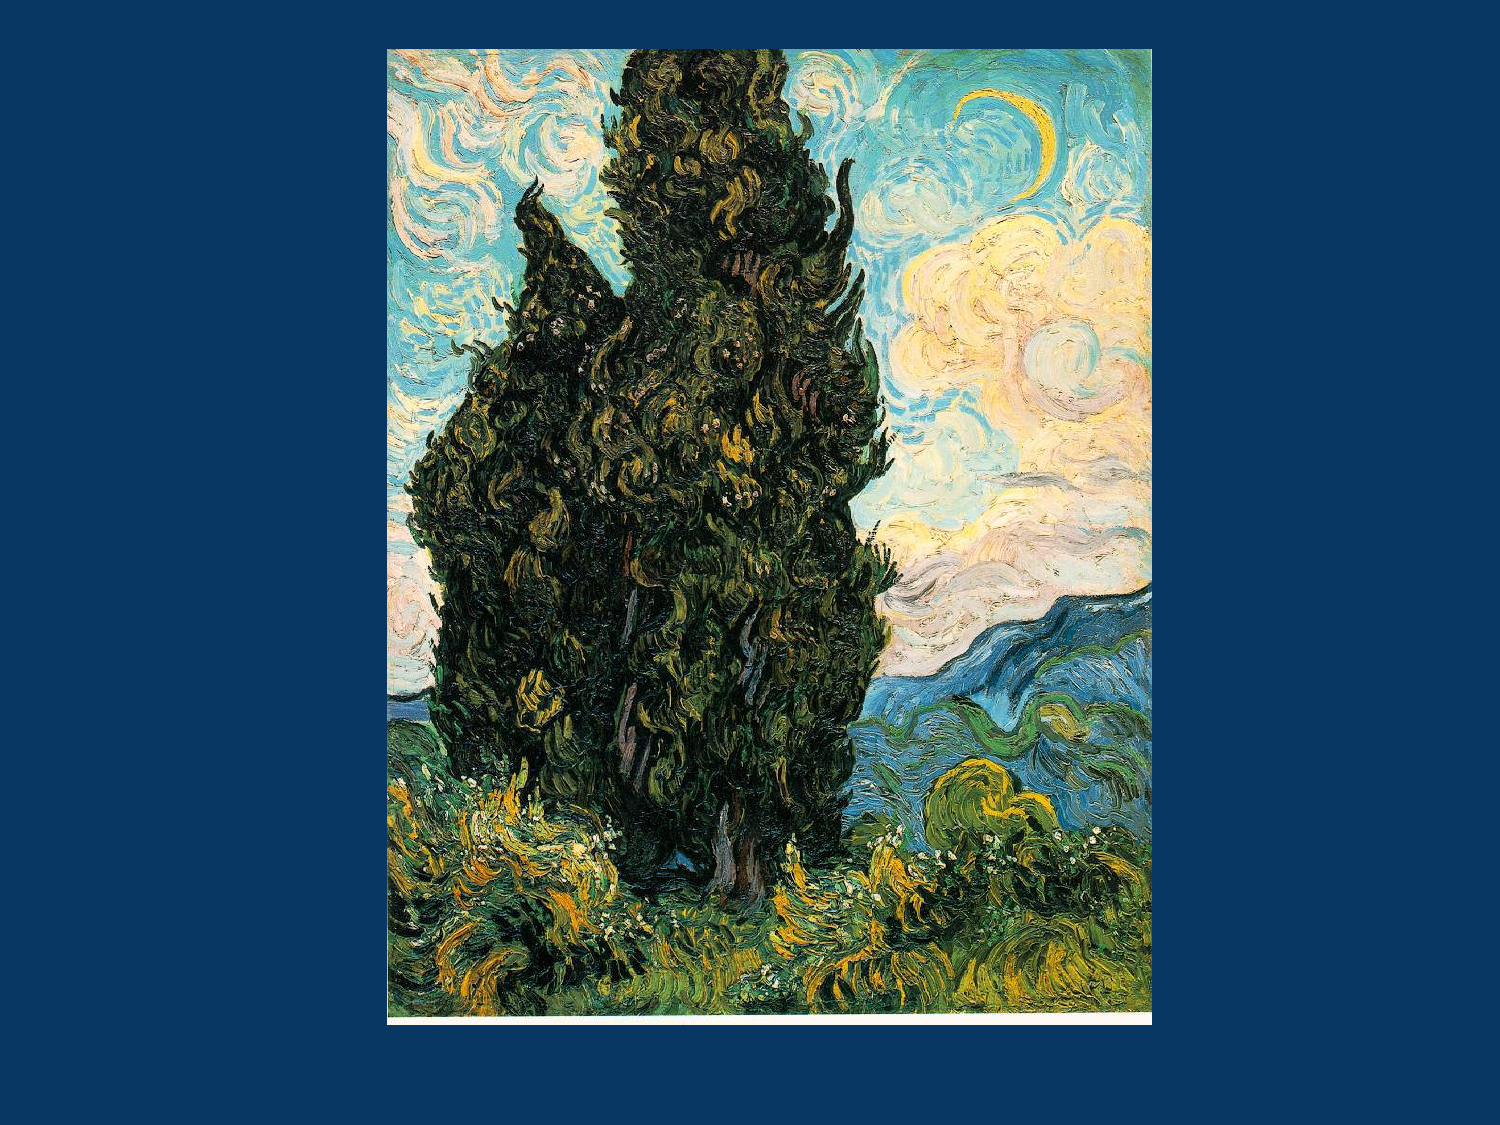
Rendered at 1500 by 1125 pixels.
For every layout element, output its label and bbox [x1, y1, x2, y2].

picture [386, 49, 1153, 1026]
